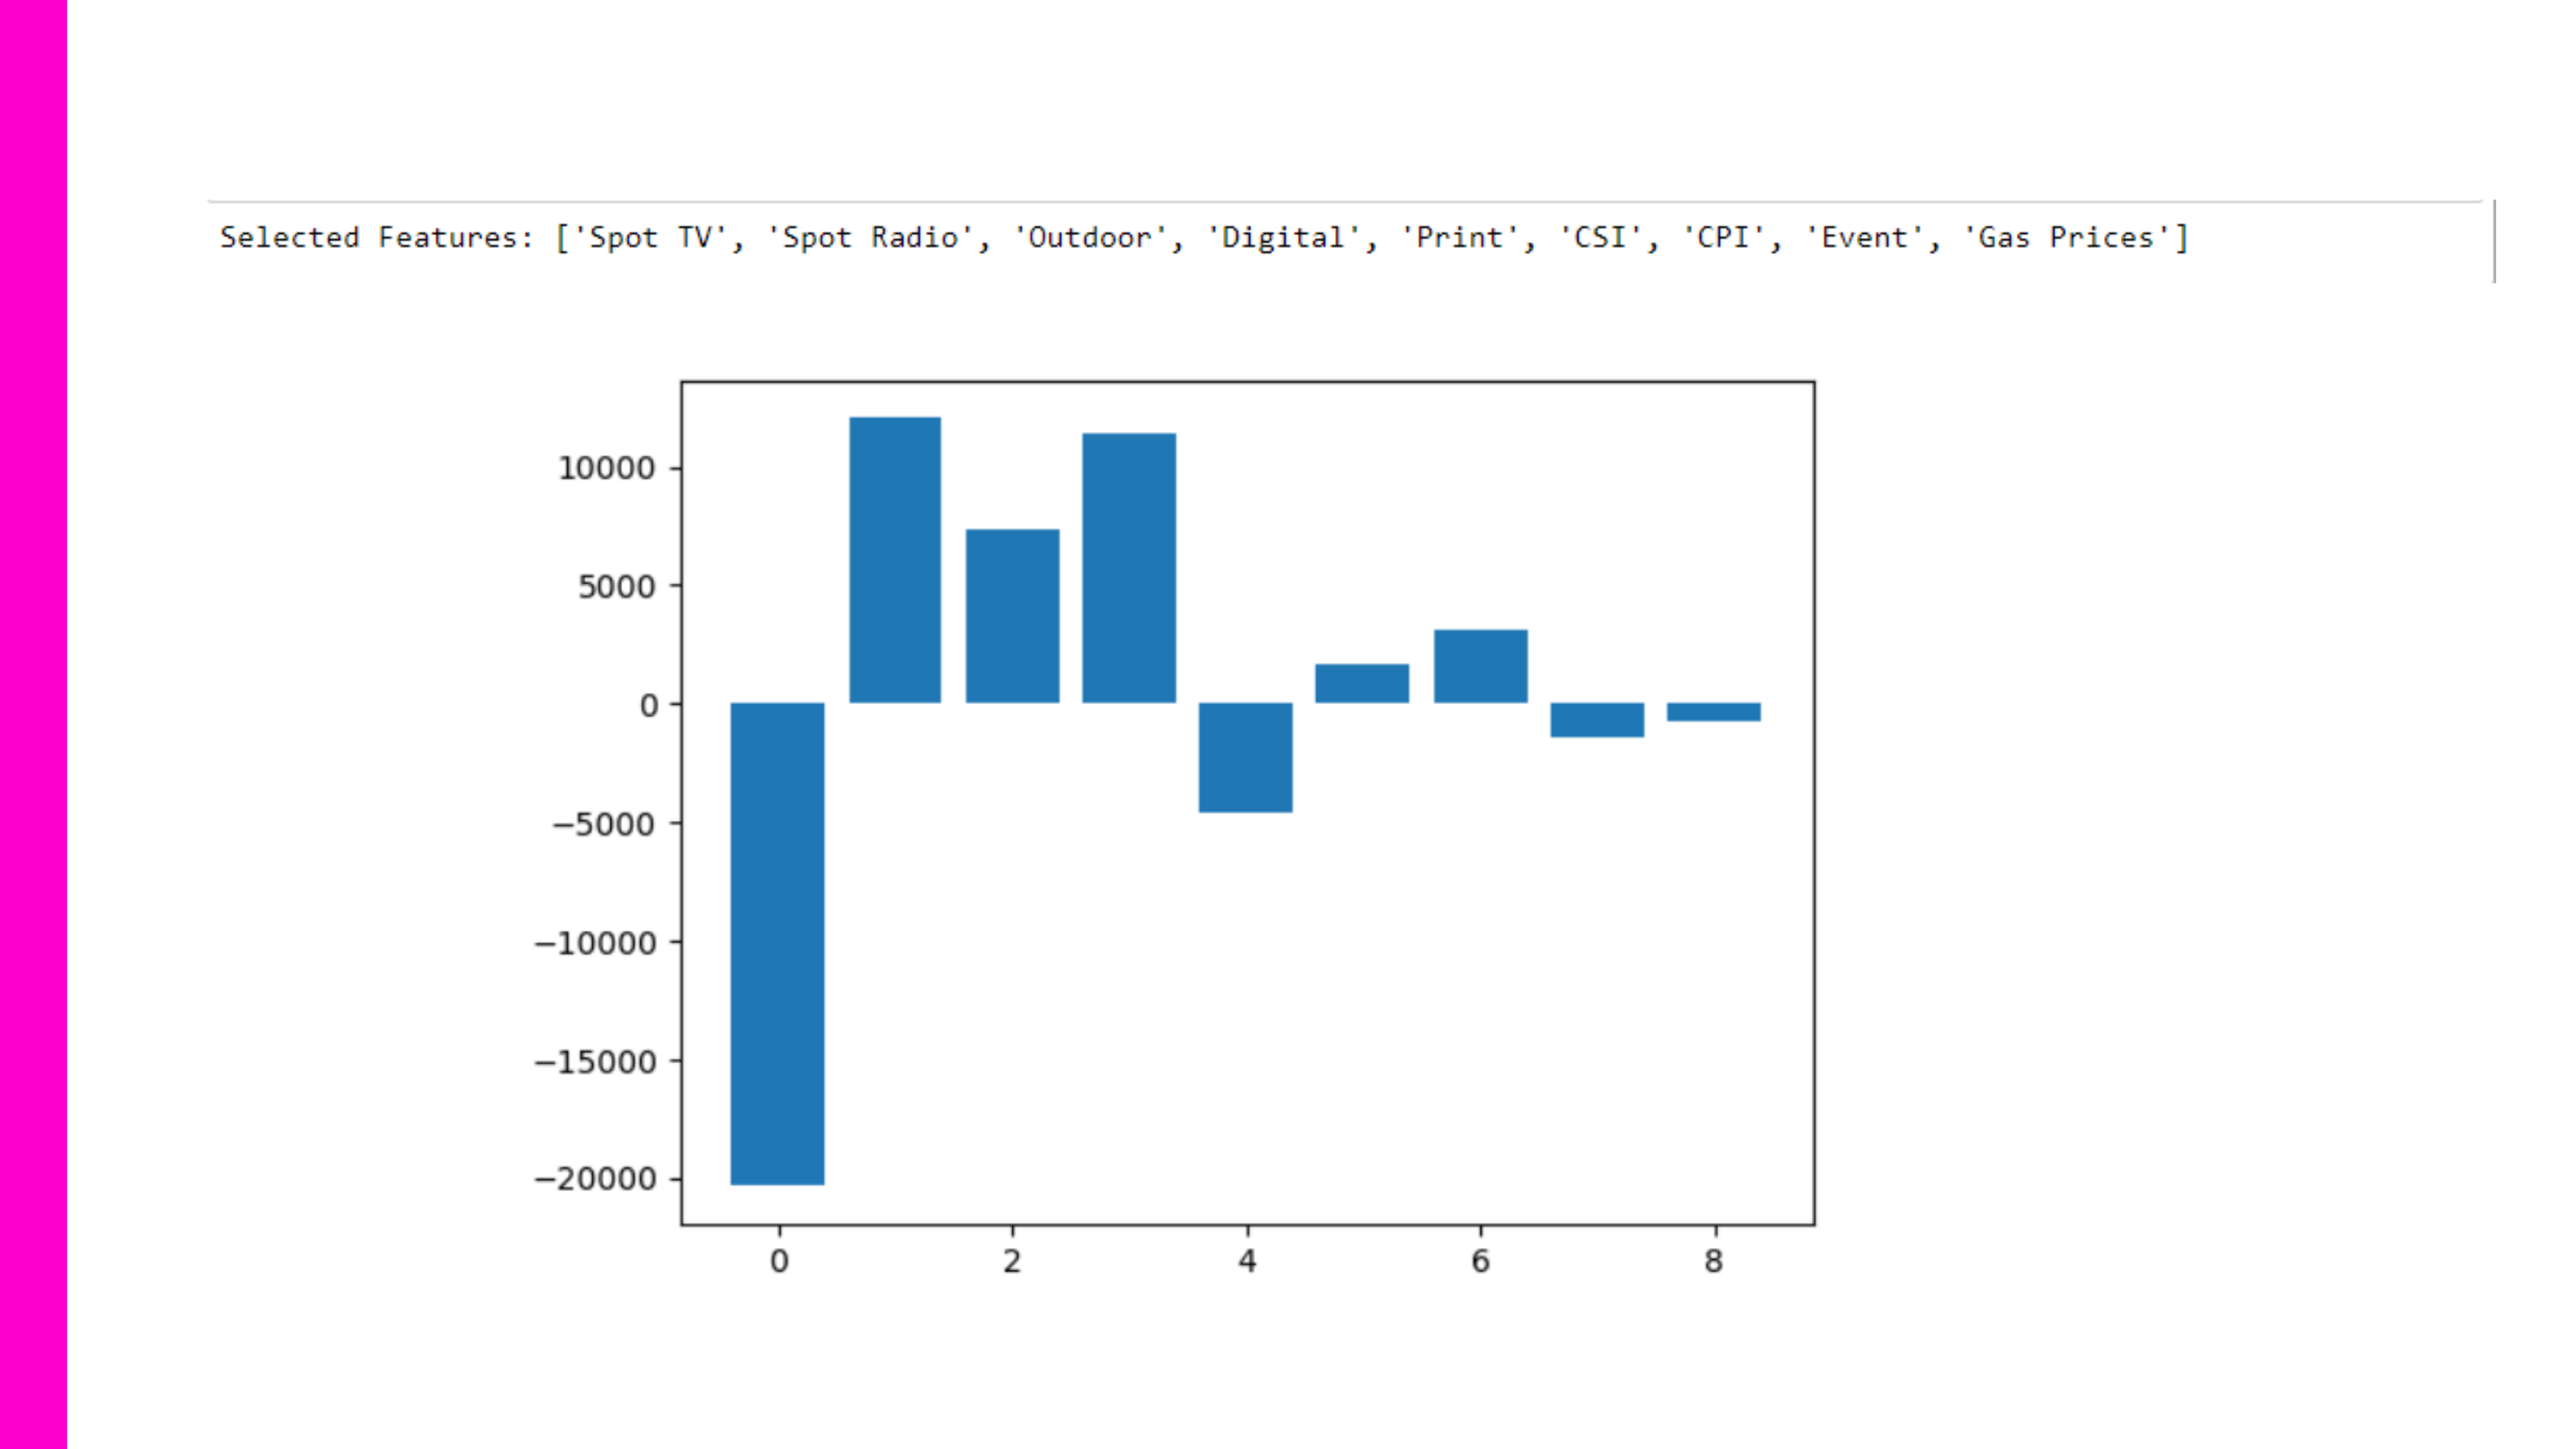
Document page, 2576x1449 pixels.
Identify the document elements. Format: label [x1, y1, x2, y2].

picture [187, 200, 2496, 283]
picture [464, 348, 2002, 1299]
